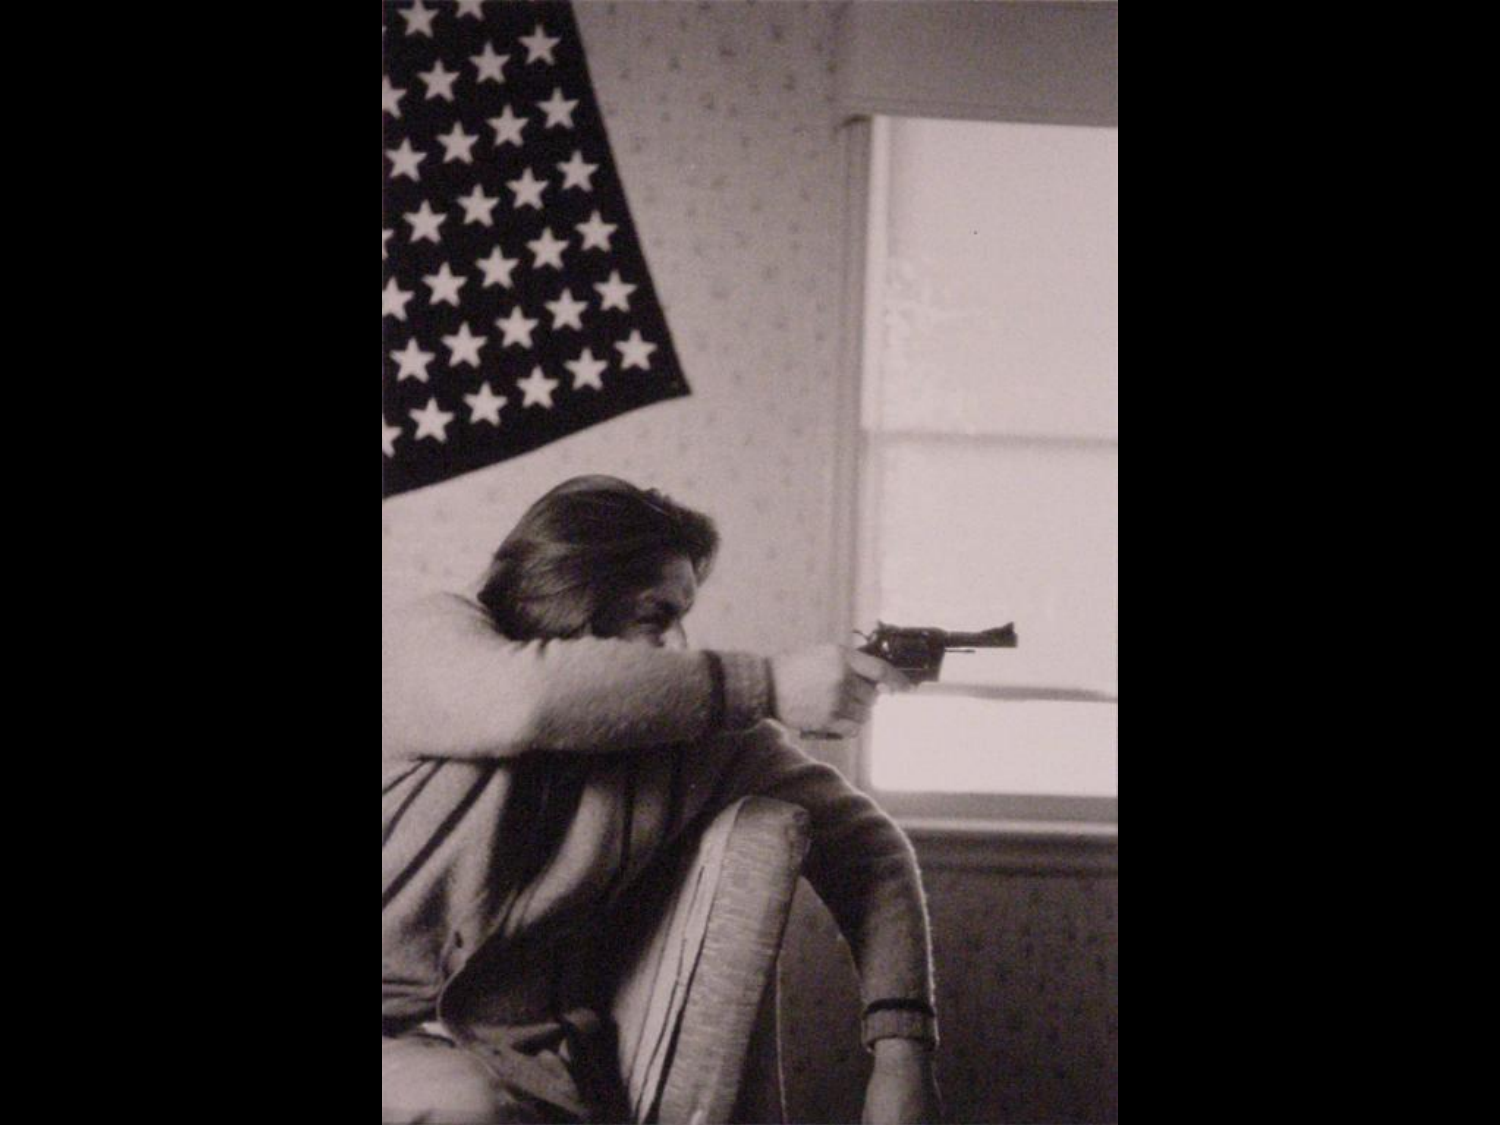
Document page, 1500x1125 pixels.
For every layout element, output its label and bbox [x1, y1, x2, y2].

picture [382, 0, 1118, 1125]
